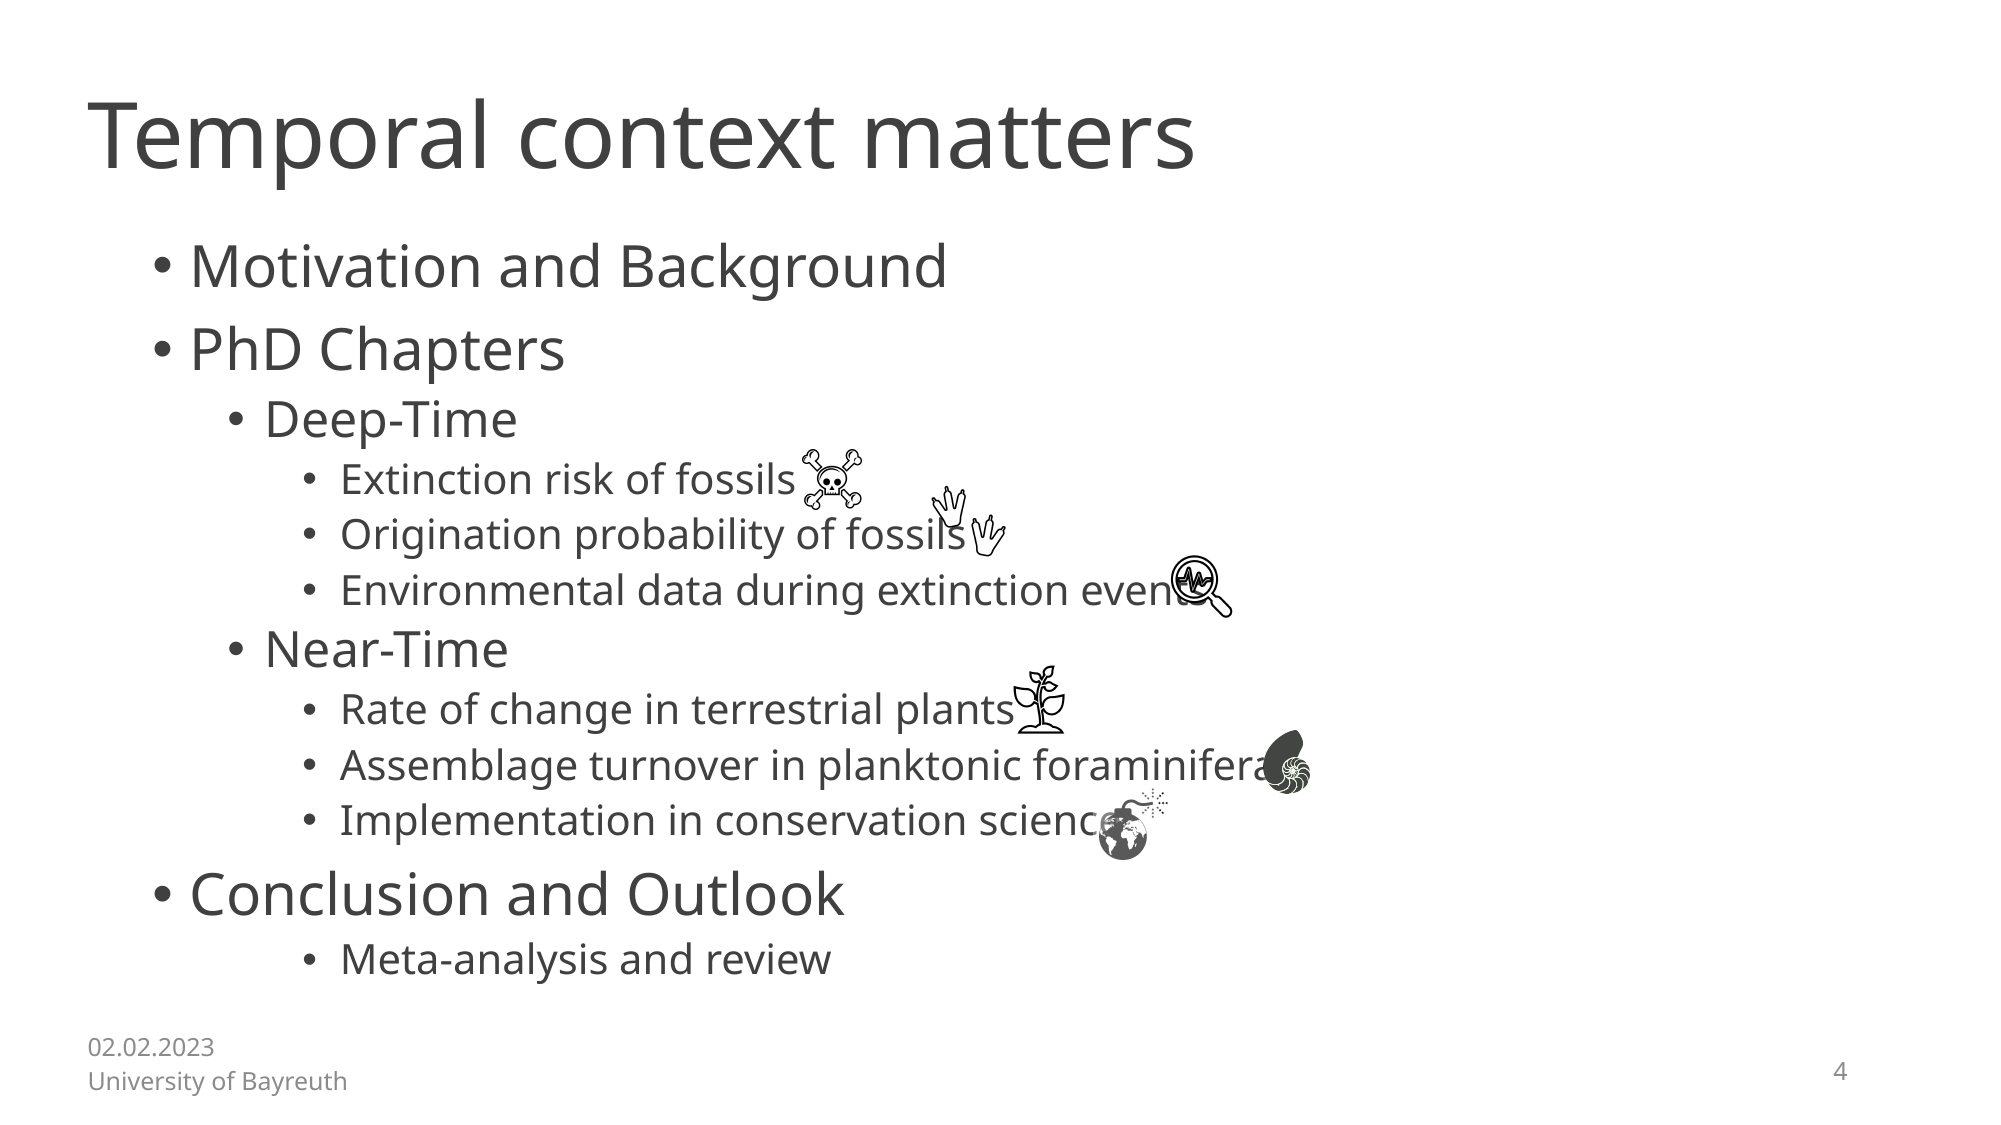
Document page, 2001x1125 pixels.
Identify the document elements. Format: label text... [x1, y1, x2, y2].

picture [802, 449, 862, 510]
picture [999, 660, 1079, 739]
picture [1165, 550, 1238, 623]
slide_number 4 [1772, 1042, 1863, 1103]
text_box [1263, 718, 1324, 802]
footer University of Bayreuth [72, 1052, 410, 1113]
title Temporal context matters [72, 29, 1798, 248]
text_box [1092, 788, 1168, 879]
picture [926, 478, 1011, 563]
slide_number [72, 1016, 237, 1052]
list Motivation and Background PhD Chapters Deep-Time Extinction risk of fossils Origination probability of fossils Environmental data during extinction events Near-Time Rate of change in terrestrial plants Assemblage turnover in planktonic foraminifera Implementation in conservation science Conclusion and Outlook Meta-analysis and review [137, 229, 1863, 1016]
